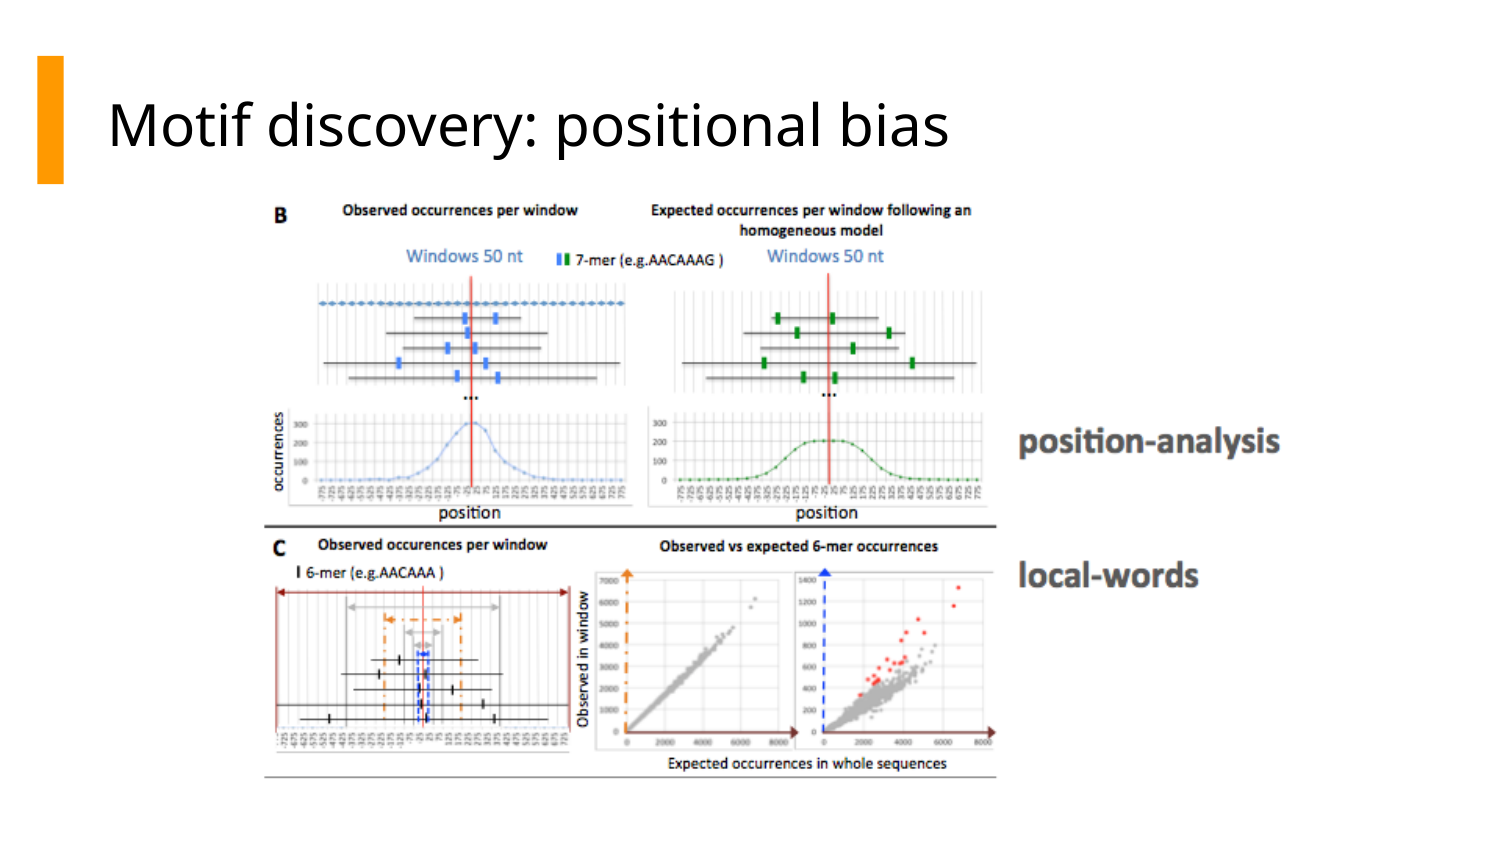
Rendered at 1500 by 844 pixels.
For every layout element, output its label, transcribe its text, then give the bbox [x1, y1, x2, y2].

title Motif discovery: positional bias [92, 72, 1491, 167]
picture [227, 188, 1289, 809]
